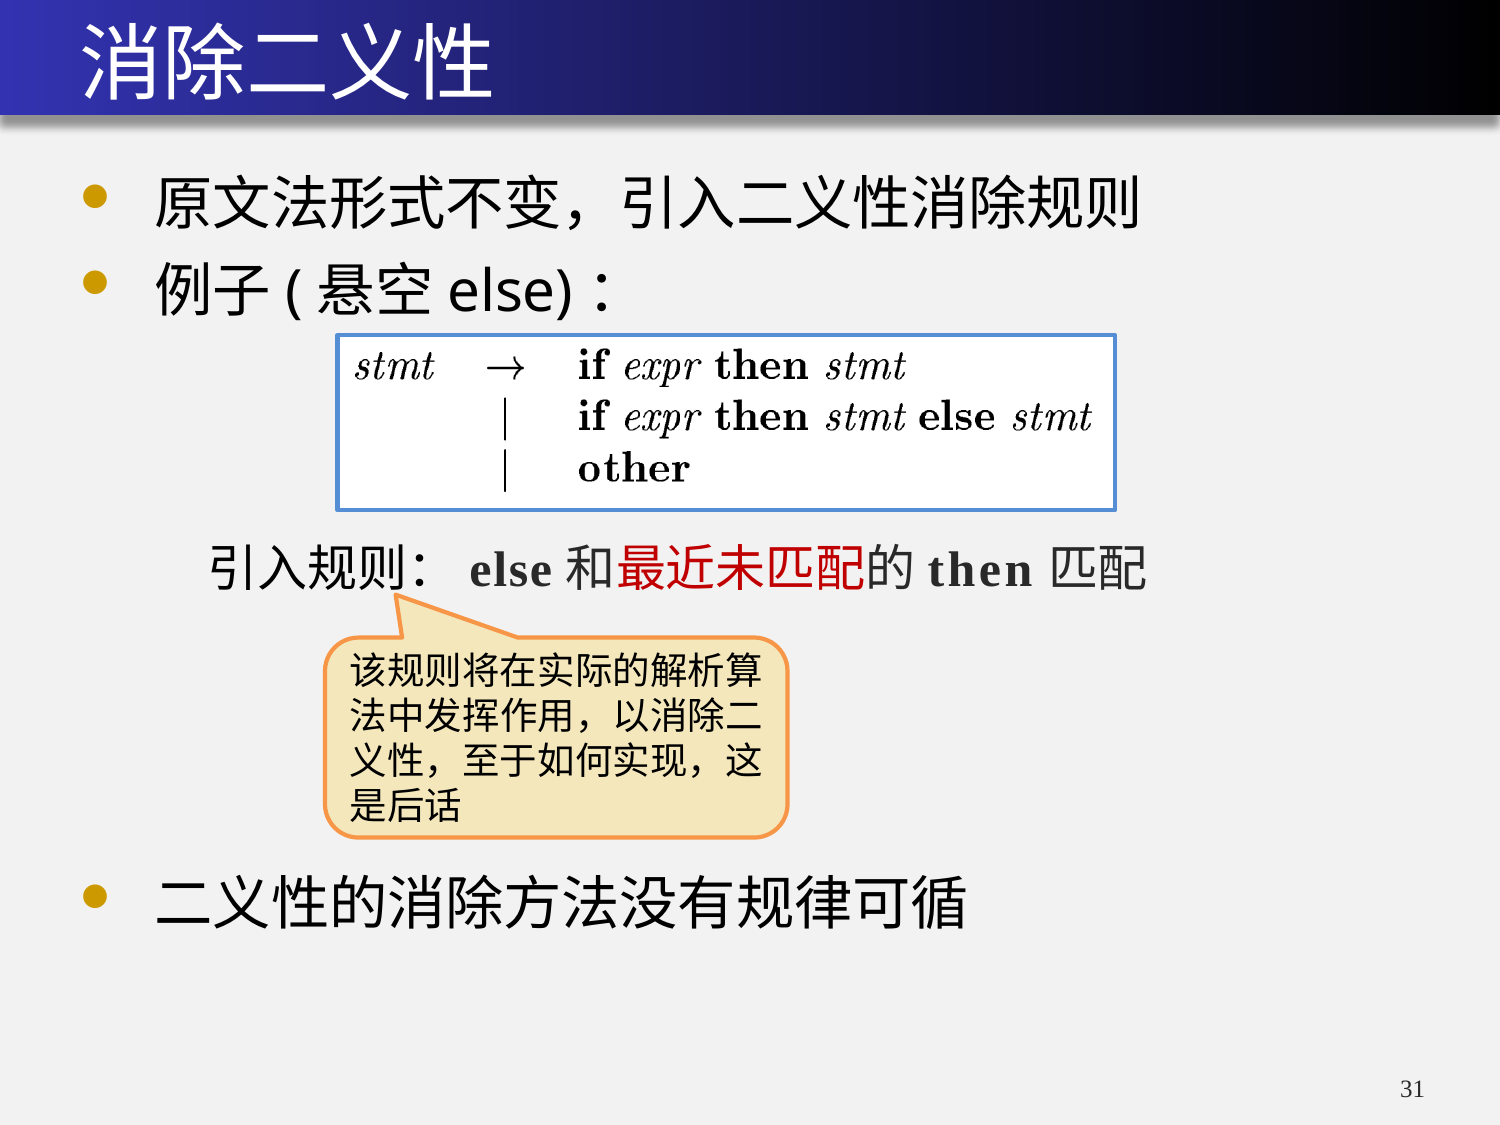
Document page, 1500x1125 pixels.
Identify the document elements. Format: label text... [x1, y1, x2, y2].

text_box 引入规则：else和最近未匹配的then匹配 [205, 520, 1244, 597]
text_box 原文法形式不变，引入二义性消除规则 例子(悬空else)： [77, 149, 1401, 323]
title 消除二义性 [77, 8, 913, 149]
slide_number 30 [1368, 1077, 1482, 1103]
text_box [337, 334, 1116, 511]
text_box 该规则将在实际的解析算法中发挥作用，以消除二义性，至于如何实现，这是后话 [322, 592, 790, 840]
text_box 二义性的消除方法没有规律可循 [77, 850, 1401, 937]
